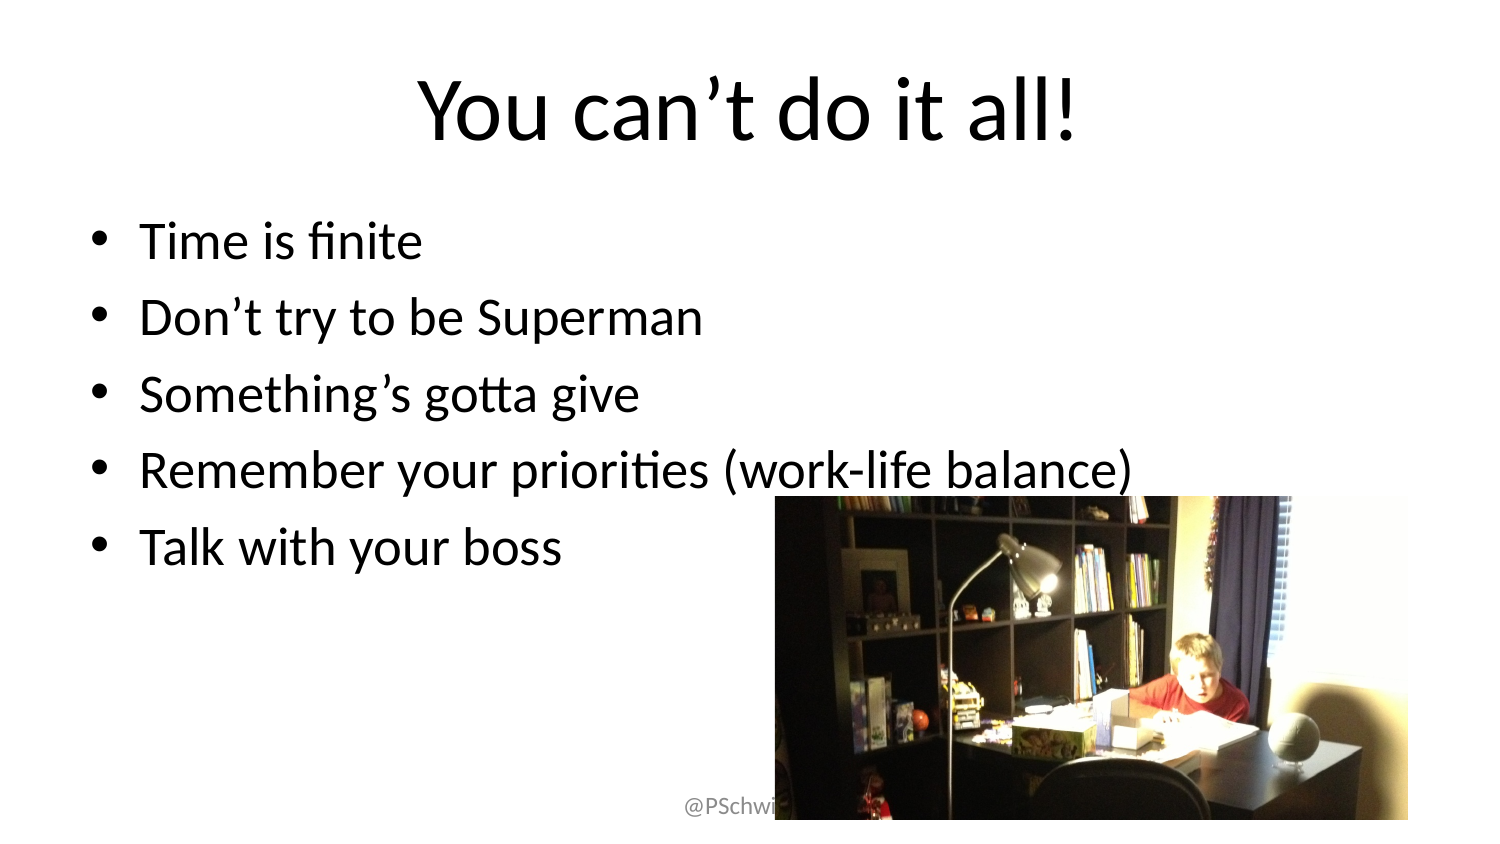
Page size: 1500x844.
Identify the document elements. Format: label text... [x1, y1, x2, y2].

title You can’t do it all! [75, 33, 1425, 175]
list Time is finite Don’t try to be Superman Something’s gotta give Remember your priorities (work-life balance) Talk with your boss [75, 196, 1425, 585]
picture [774, 496, 1409, 820]
footer @PSchwisow [512, 782, 774, 827]
